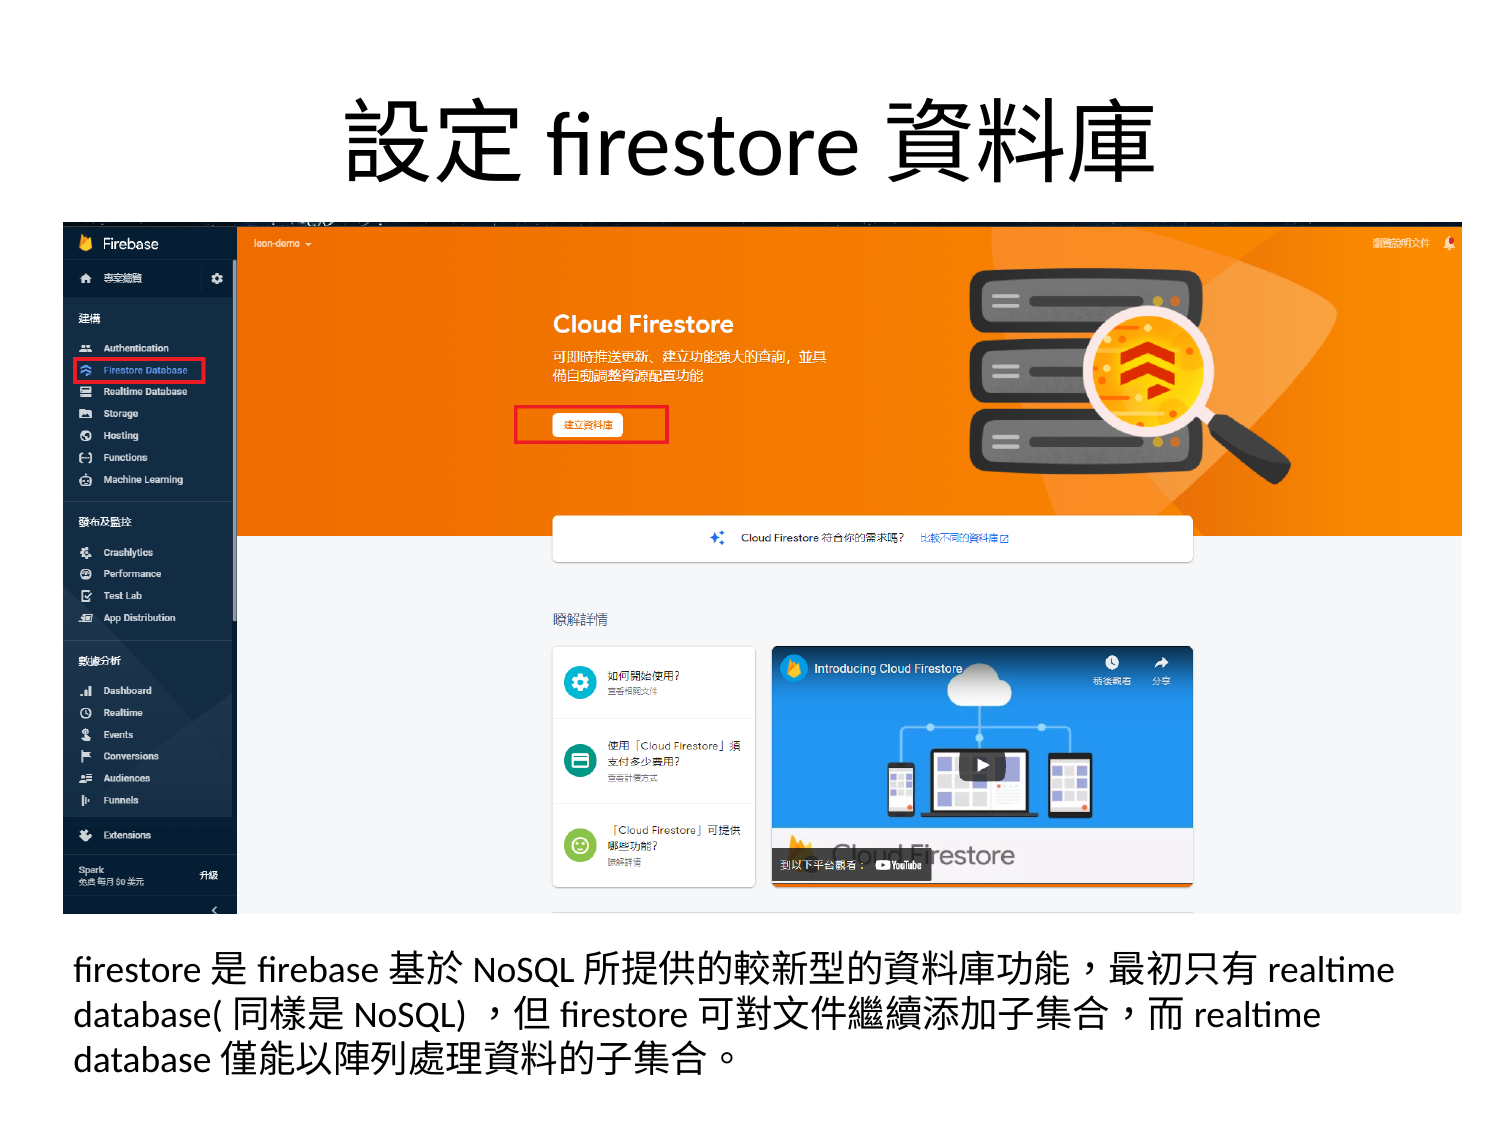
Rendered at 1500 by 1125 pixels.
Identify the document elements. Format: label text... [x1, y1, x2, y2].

text_box firestore是firebase基於NoSQL所提供的較新型的資料庫功能，最初只有realtime database(同樣是NoSQL)，但firestore可對文件繼續添加子集合，而realtime database僅能以陣列處理資料的子集合。 [58, 937, 1465, 1088]
title 設定firestore資料庫 [75, 45, 1425, 220]
picture [62, 222, 1462, 915]
